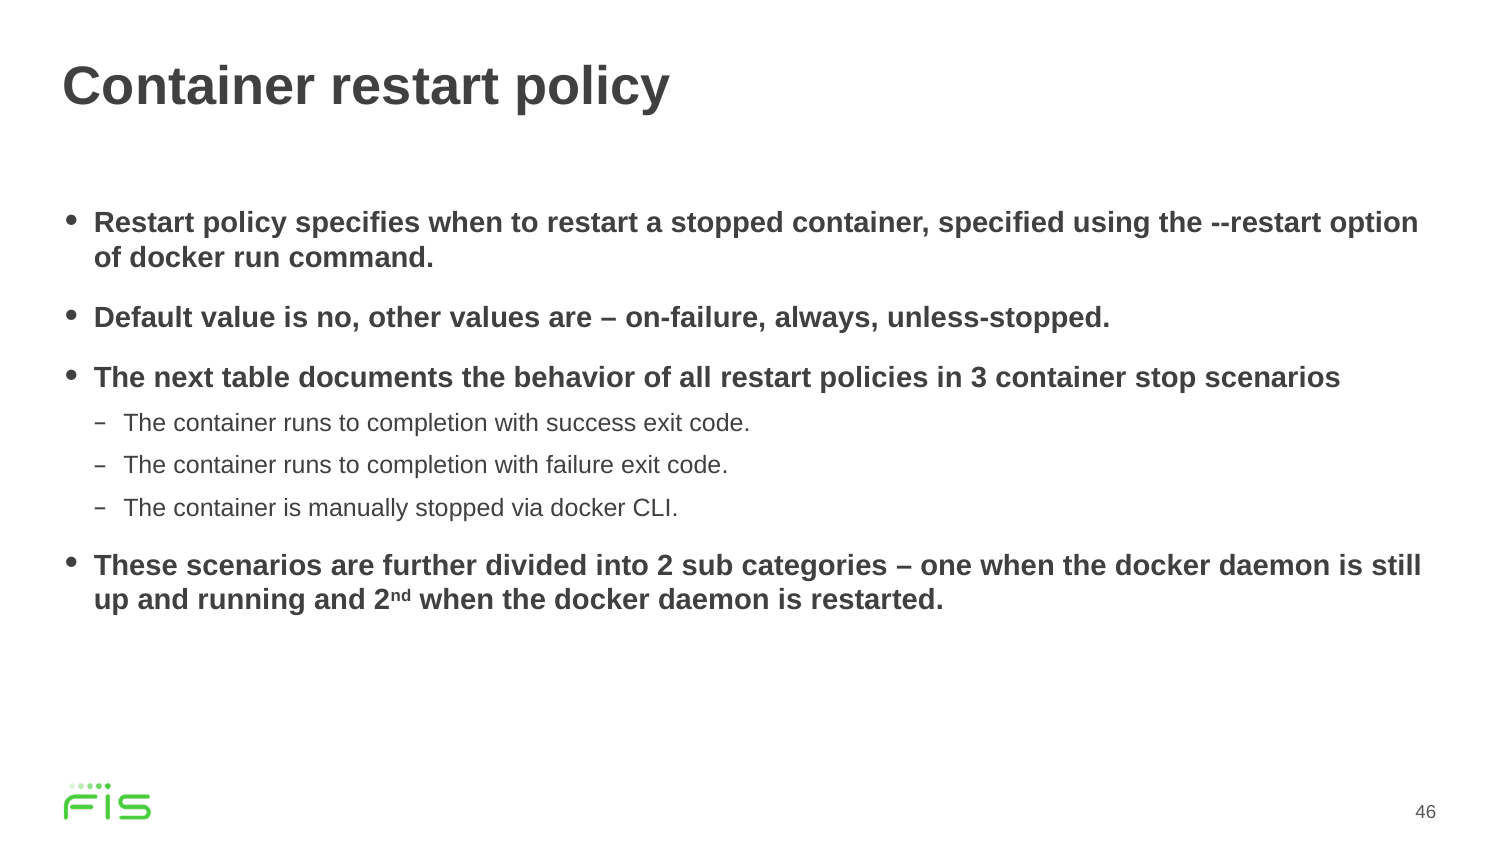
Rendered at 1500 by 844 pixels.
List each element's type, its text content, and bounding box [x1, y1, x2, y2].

list Restart policy specifies when to restart a stopped container, specified using the --restart option of docker run command. Default value is no, other values are – on-failure, always, unless-stopped. The next table documents the behavior of all restart policies in 3 container stop scenarios The container runs to completion with success exit code. The container runs to completion with failure exit code. The container is manually stopped via docker CLI. These scenarios are further divided into 2 sub categories – one when the docker daemon is still up and running and 2nd when the docker daemon is restarted. [64, 203, 1435, 759]
picture [58, 780, 154, 823]
title Container restart policy [62, 62, 1435, 192]
slide_number 46 [1359, 799, 1437, 822]
